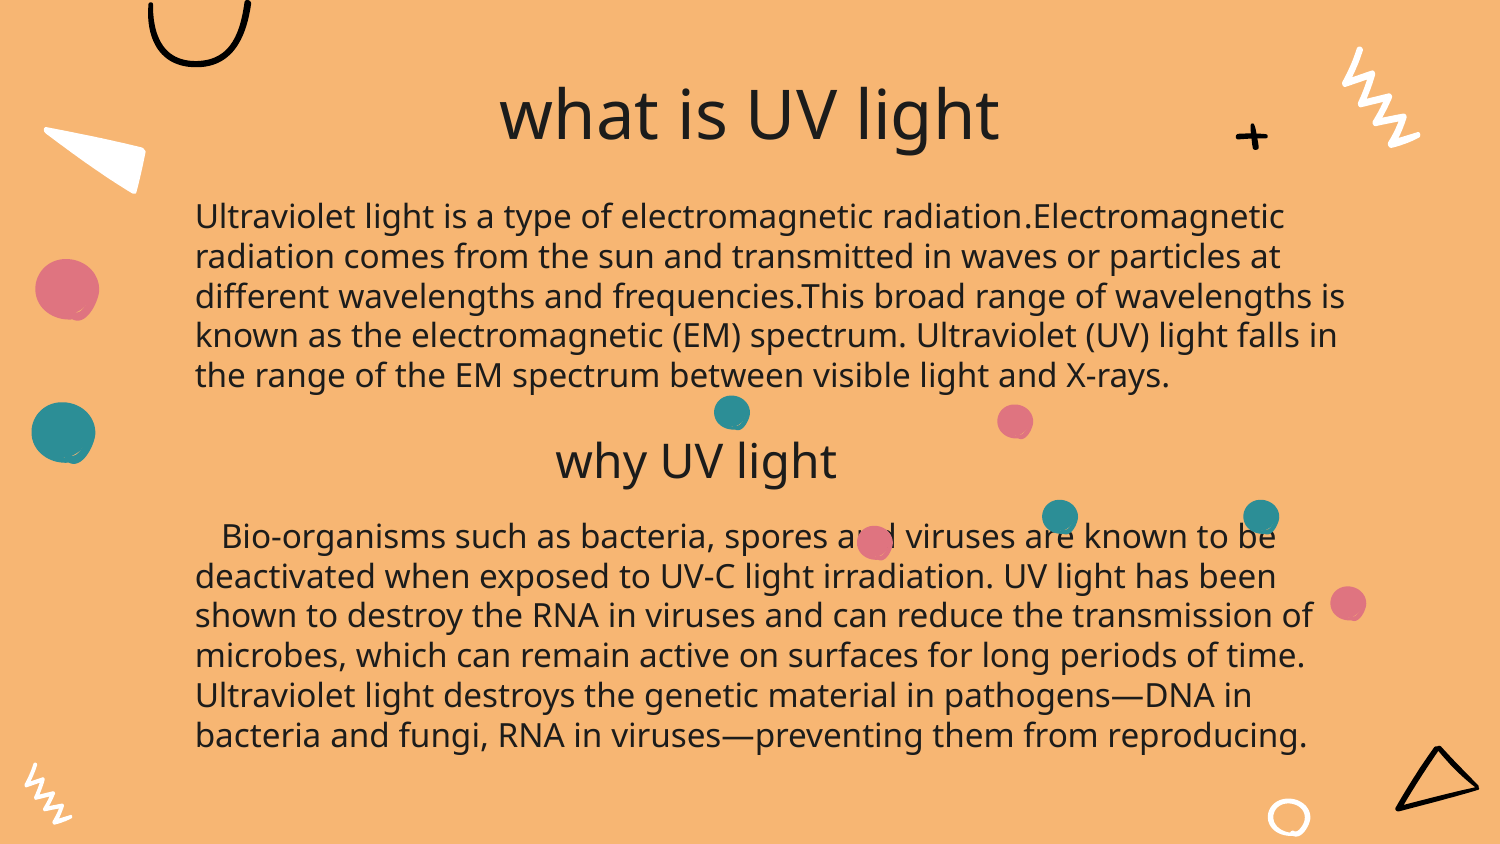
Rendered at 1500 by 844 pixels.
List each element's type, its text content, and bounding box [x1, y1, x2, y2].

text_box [1243, 499, 1280, 535]
text_box Ultraviolet light is a type of electromagnetic radiation.Electromagnetic radiation comes from the sun and transmitted in waves or particles at different wavelengths and frequencies.This broad range of wavelengths is known as the electromagnetic (EM) spectrum. Ultraviolet (UV) light falls in the range of the EM spectrum between visible light and X-rays. [179, 179, 1403, 427]
title what is UV light [118, 55, 1382, 144]
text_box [1041, 499, 1079, 535]
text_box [35, 258, 100, 321]
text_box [713, 395, 751, 431]
text_box why UV light [540, 416, 924, 499]
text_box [1330, 586, 1367, 622]
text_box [856, 525, 894, 561]
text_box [997, 404, 1034, 440]
text_box Bio-organisms such as bacteria, spores and viruses are known to be deactivated when exposed to UV-C light irradiation. UV light has been shown to destroy the RNA in viruses and can reduce the transmission of microbes, which can remain active on surfaces for long periods of time. Ultraviolet light destroys the genetic material in pathogens—DNA in bacteria and fungi, RNA in viruses—preventing them from reproducing. [179, 499, 1356, 807]
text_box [31, 402, 96, 465]
